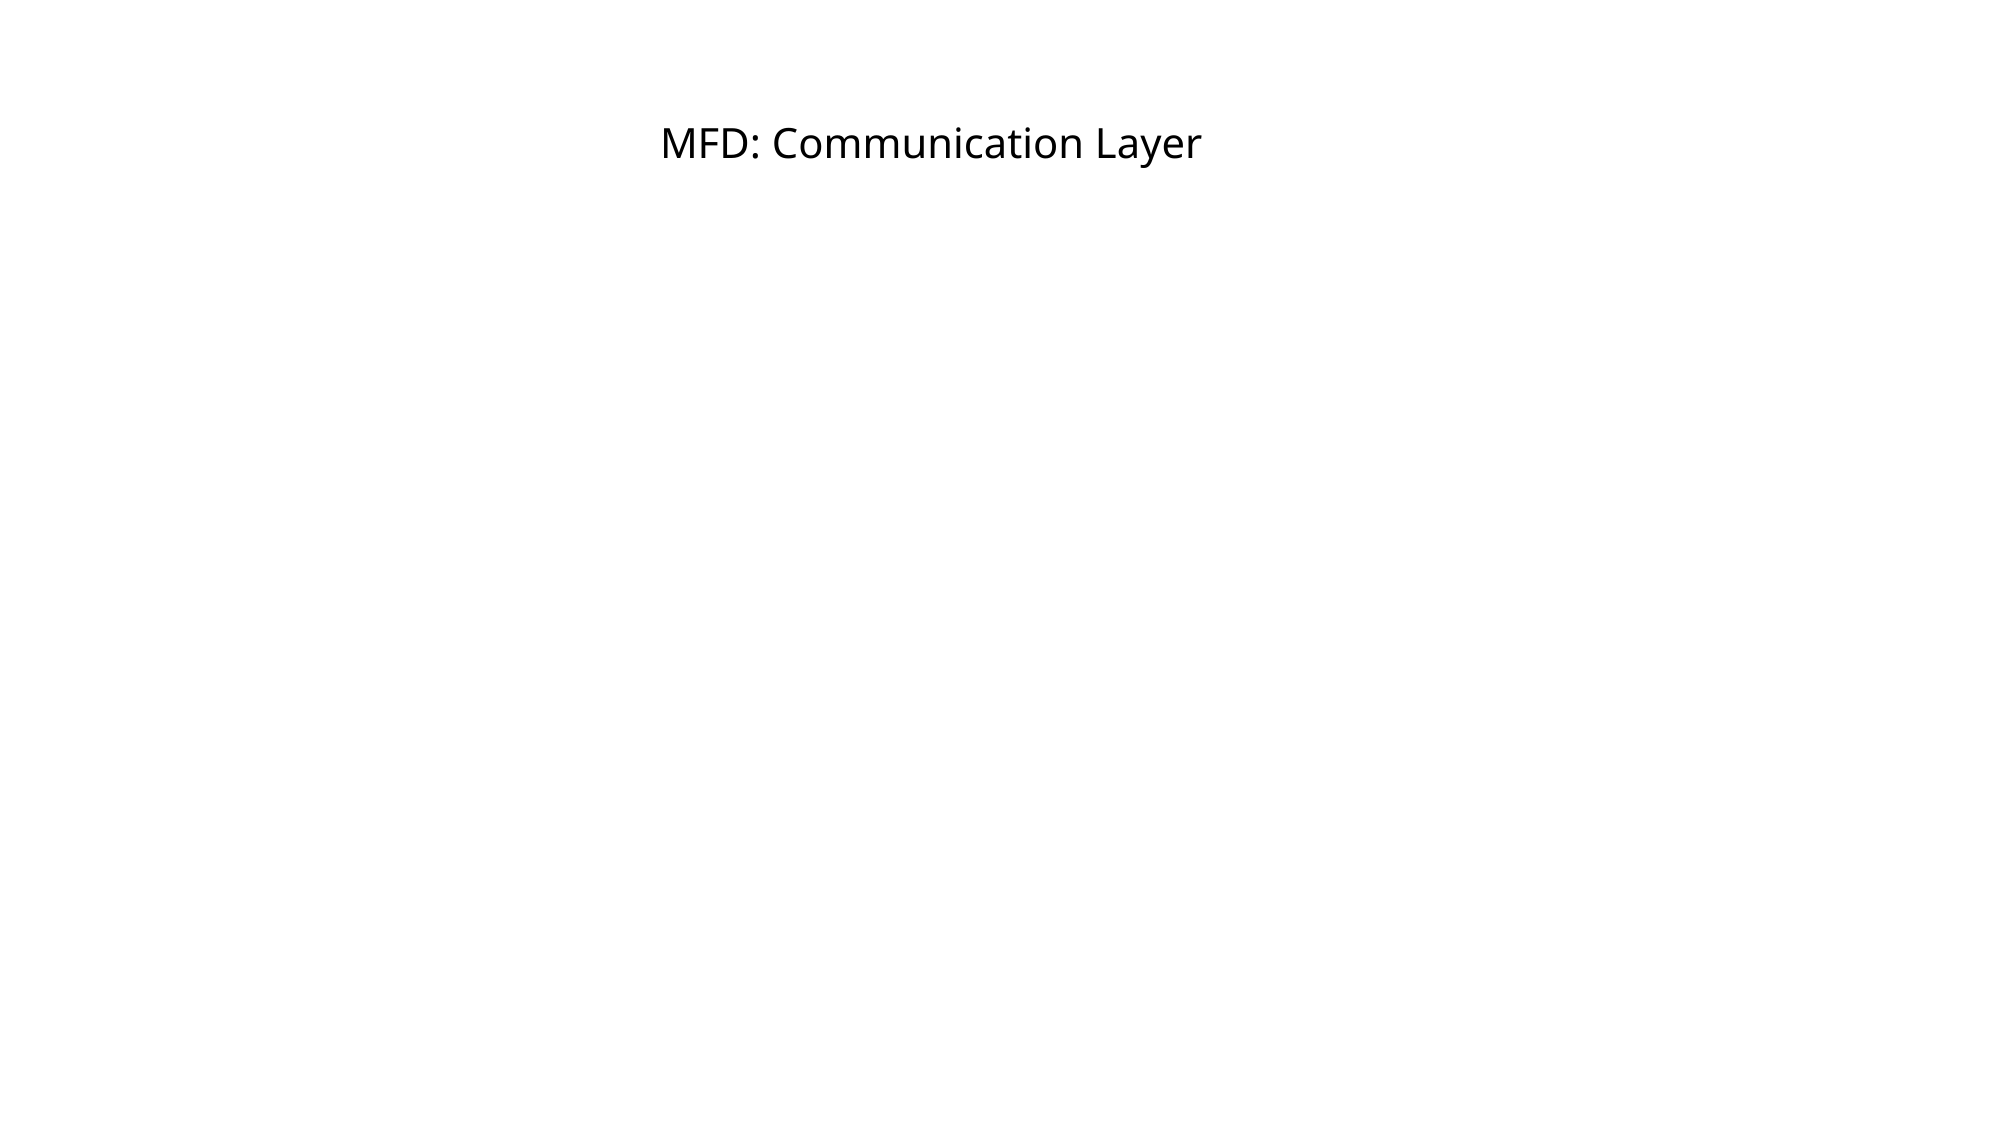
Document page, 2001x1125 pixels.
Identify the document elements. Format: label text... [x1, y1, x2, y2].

title MFD: Communication Layer [181, 73, 1682, 175]
